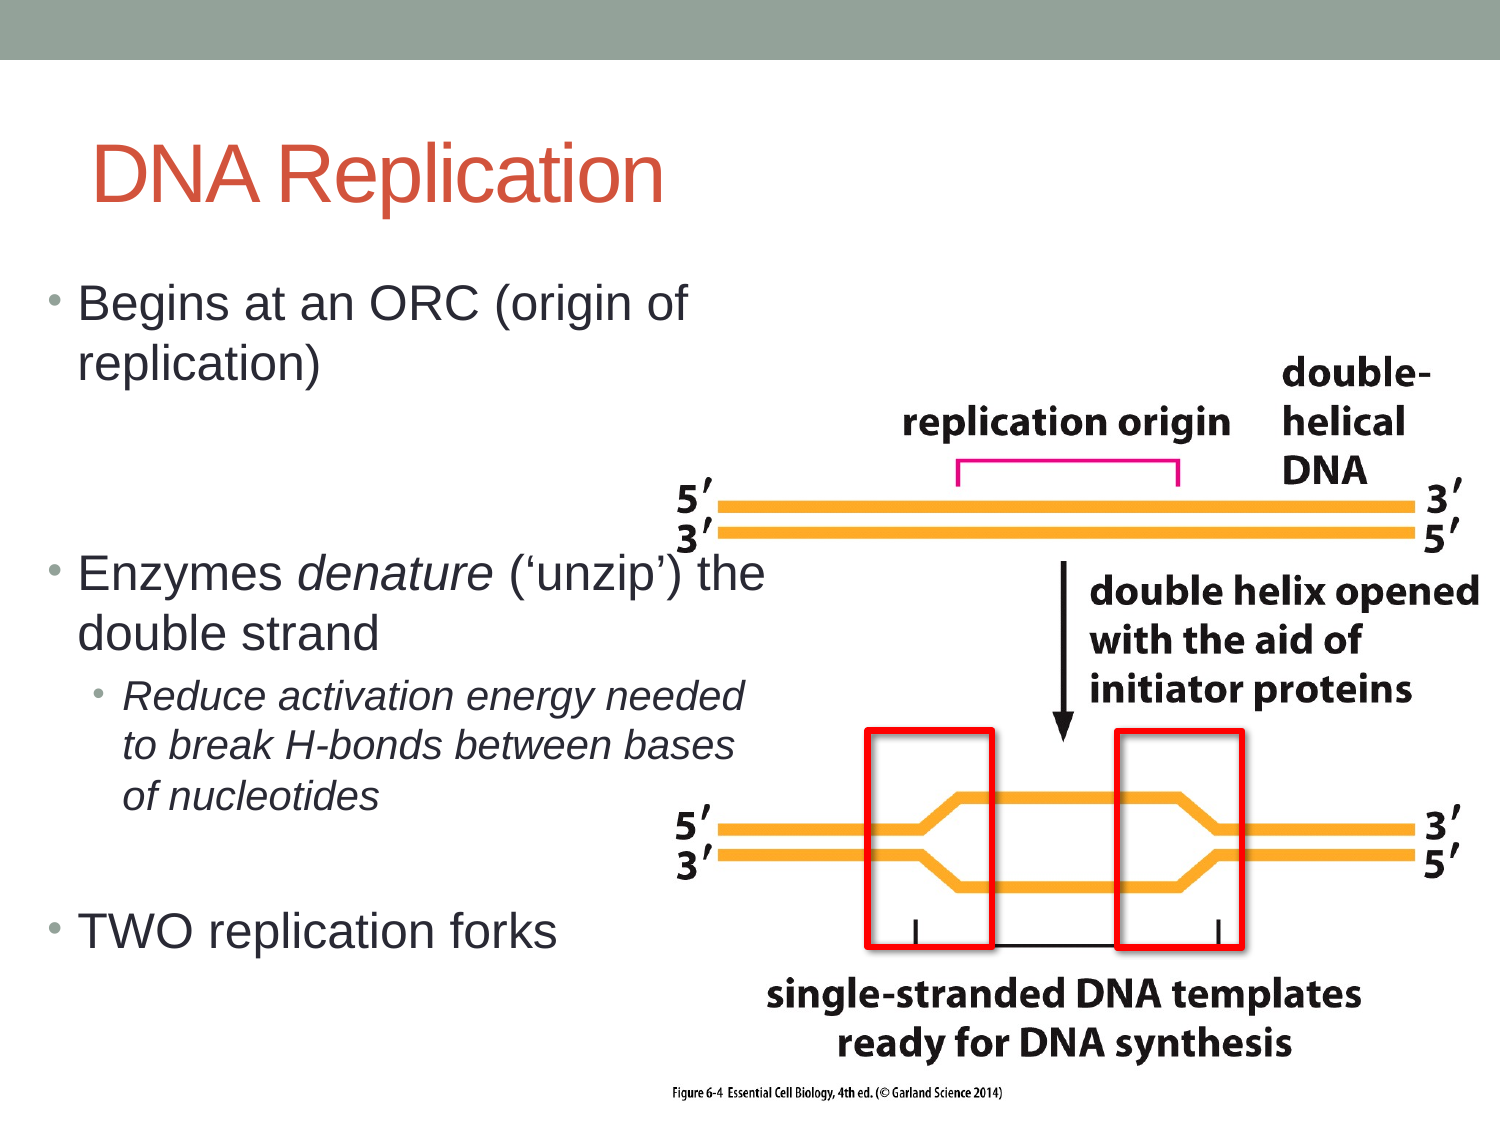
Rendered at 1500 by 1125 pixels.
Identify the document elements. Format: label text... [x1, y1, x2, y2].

title DNA Replication [75, 87, 1425, 250]
list Begins at an ORC (origin of replication) Enzymes denature (‘unzip’) the double strand Reduce activation energy needed to break H-bonds between bases of nucleotides TWO replication forks [32, 262, 793, 1063]
picture [665, 344, 1489, 1103]
